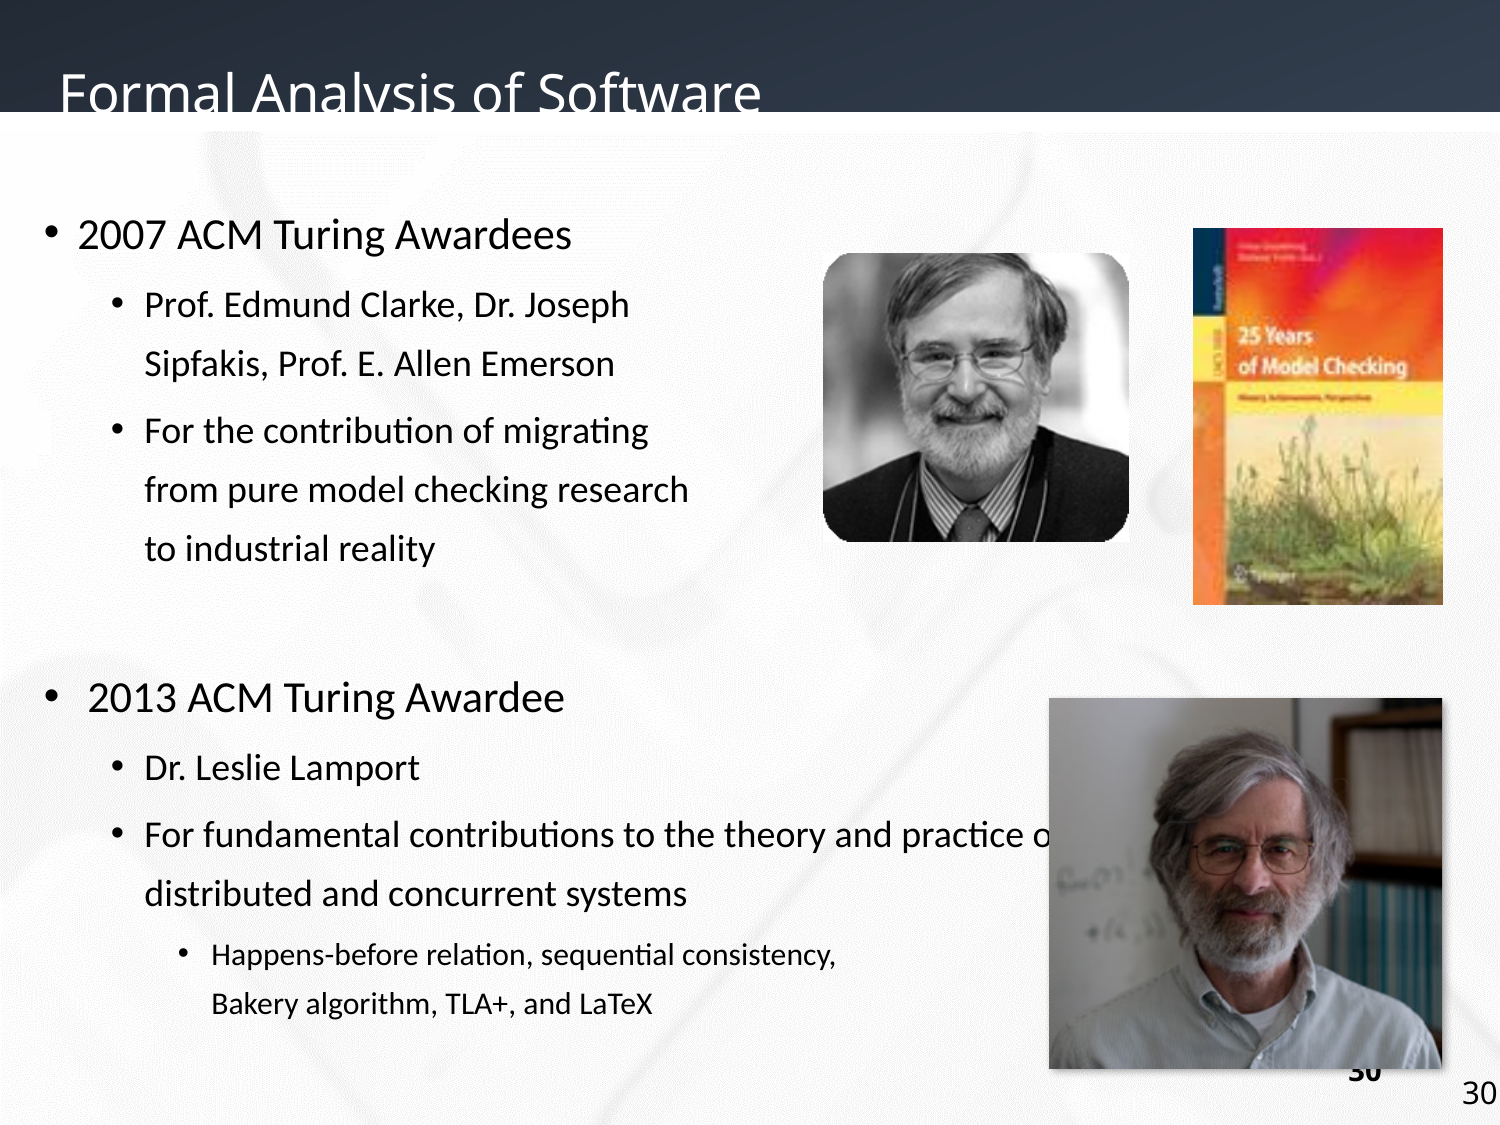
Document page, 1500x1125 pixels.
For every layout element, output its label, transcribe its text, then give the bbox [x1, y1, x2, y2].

list 2007 ACM Turing Awardees Prof. Edmund Clarke, Dr. Joseph Sipfakis, Prof. E. Allen Emerson For the contribution of migrating from pure model checking research to industrial reality 2013 ACM Turing Awardee Dr. Leslie Lamport For fundamental contributions to the theory and practice of distributed and concurrent systems Happens-before relation, sequential consistency, Bakery algorithm, TLA+, and LaTeX [28, 181, 1129, 1039]
picture [0, 131, 1500, 1125]
title Formal Analysis of Software [43, 0, 1459, 195]
slide_number 30 [1059, 1077, 1397, 1103]
